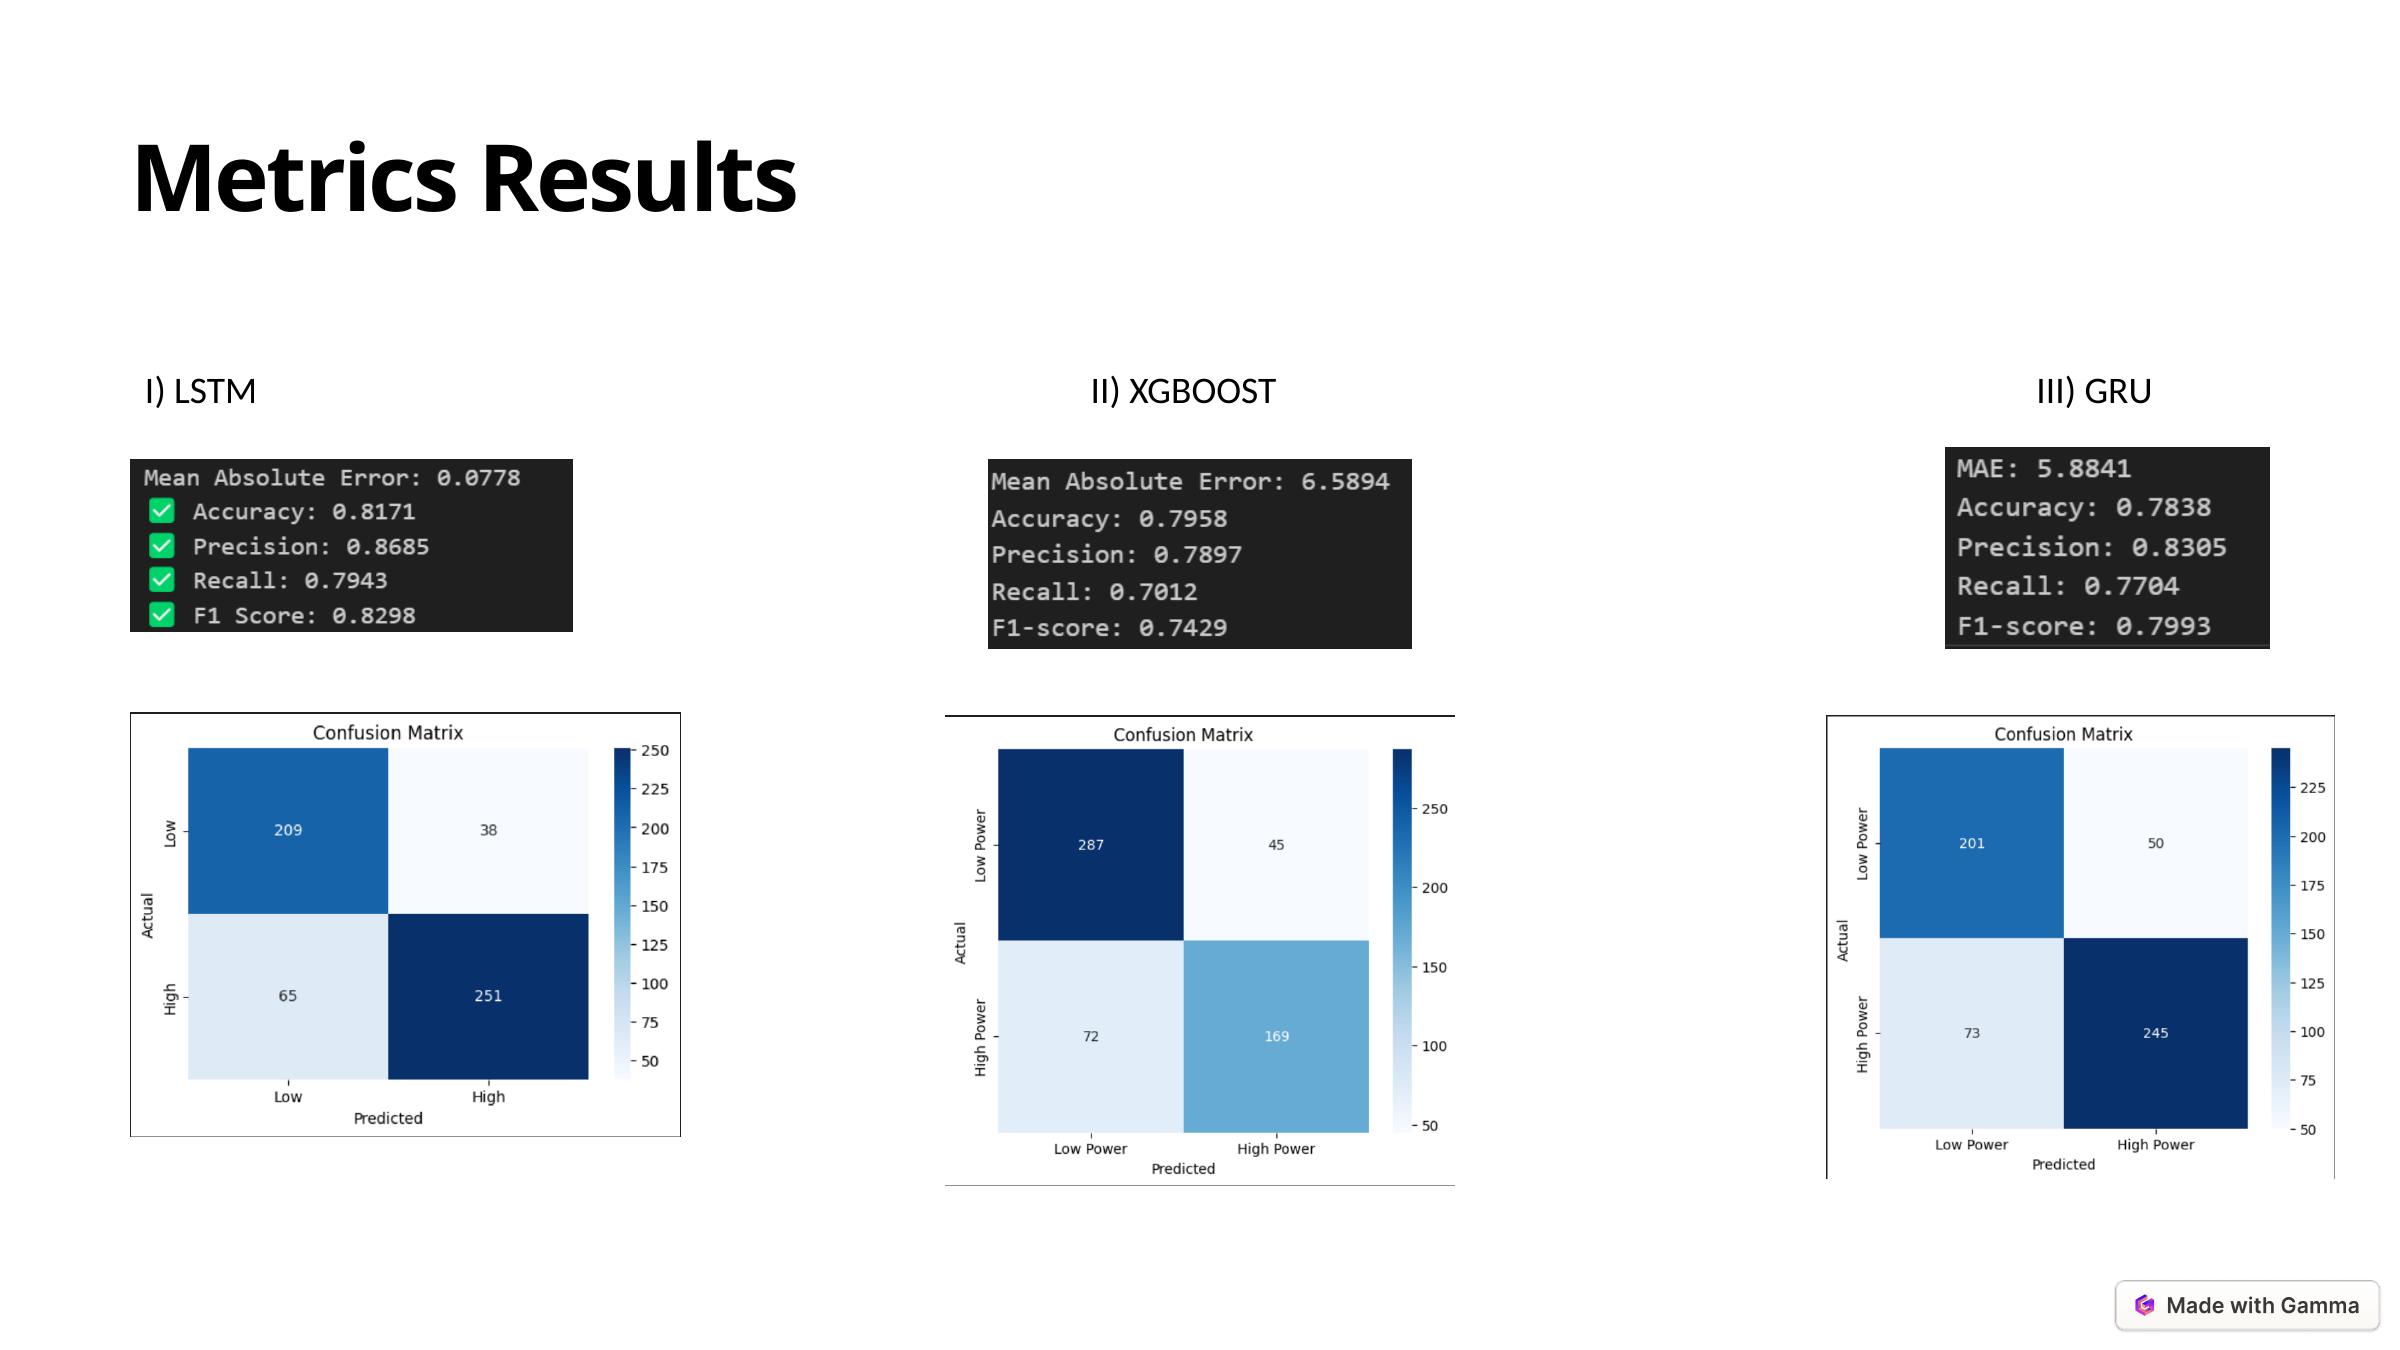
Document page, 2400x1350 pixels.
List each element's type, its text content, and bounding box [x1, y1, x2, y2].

text_box Metrics Results [130, 114, 1061, 231]
picture [2106, 1271, 2389, 1339]
text_box II) XGBOOST [1075, 358, 1324, 419]
picture [945, 715, 1455, 1186]
picture [130, 459, 573, 632]
picture [1826, 715, 2335, 1179]
picture [988, 459, 1412, 649]
text_box III) GRU [2021, 358, 2270, 419]
text_box I) LSTM [130, 358, 379, 419]
picture [130, 711, 681, 1137]
picture [1945, 447, 2270, 649]
